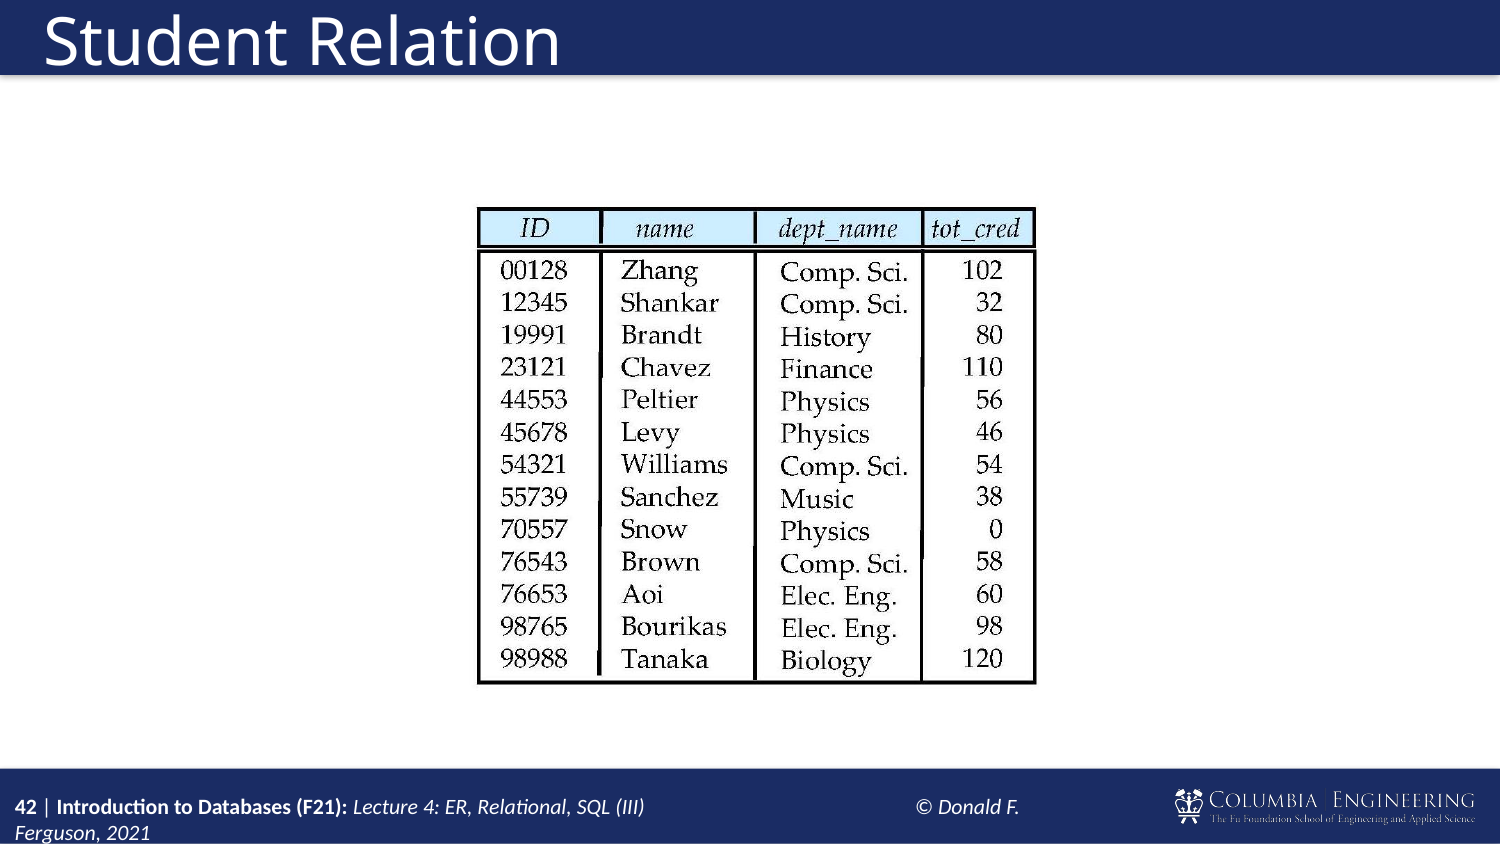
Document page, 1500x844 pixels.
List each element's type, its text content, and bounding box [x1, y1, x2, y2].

picture [469, 195, 1039, 703]
title Student Relation [28, 0, 1450, 73]
